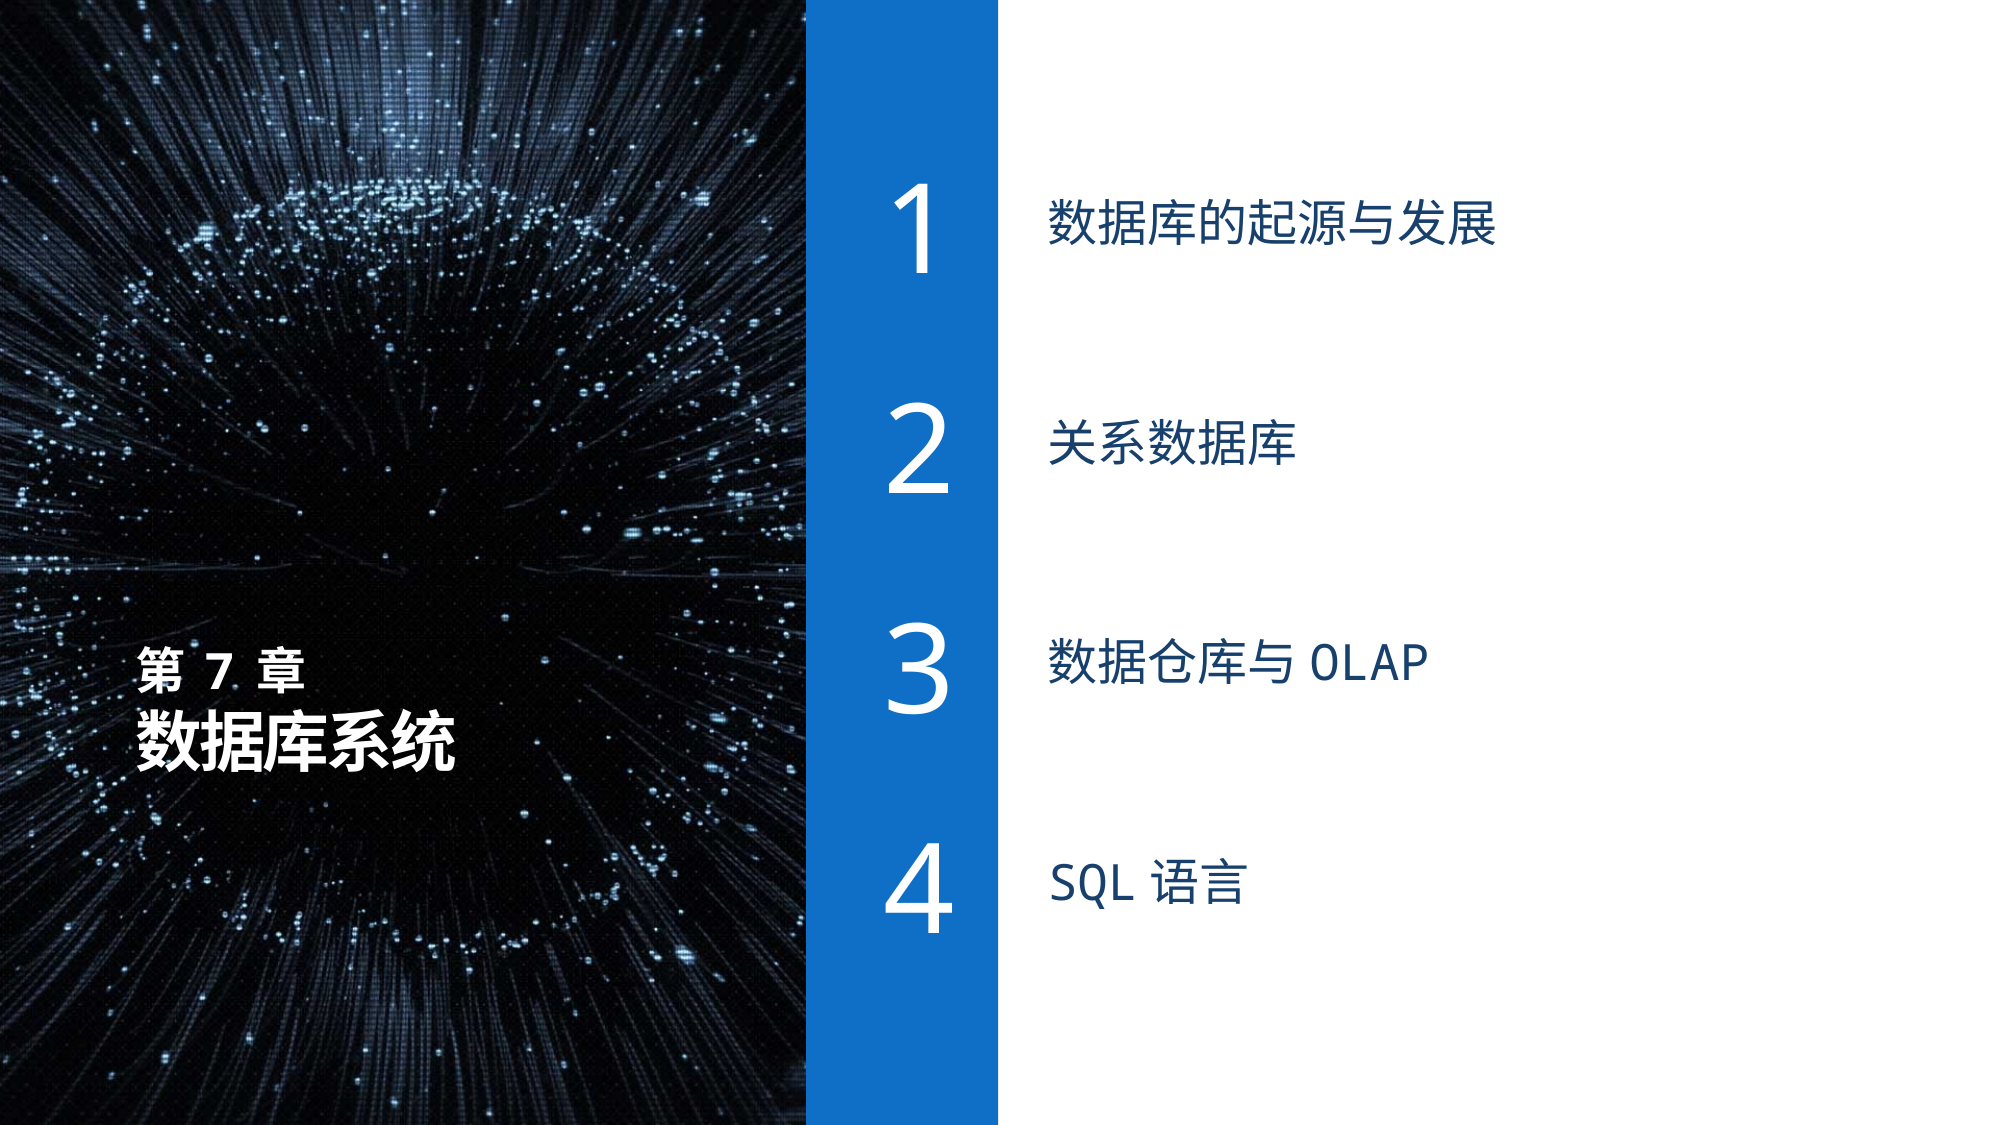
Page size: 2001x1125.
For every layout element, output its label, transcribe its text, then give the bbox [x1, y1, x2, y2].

list 3 [833, 610, 956, 735]
list 数据库的起源与发展 [1032, 163, 1821, 287]
list 4 [833, 830, 956, 955]
picture [0, 0, 806, 1125]
list SQL语言 [1032, 822, 1821, 947]
list 1 [833, 171, 956, 295]
list 关系数据库 [1032, 382, 1821, 507]
list 数据仓库与OLAP [1032, 602, 1821, 727]
list 2 [833, 390, 956, 515]
